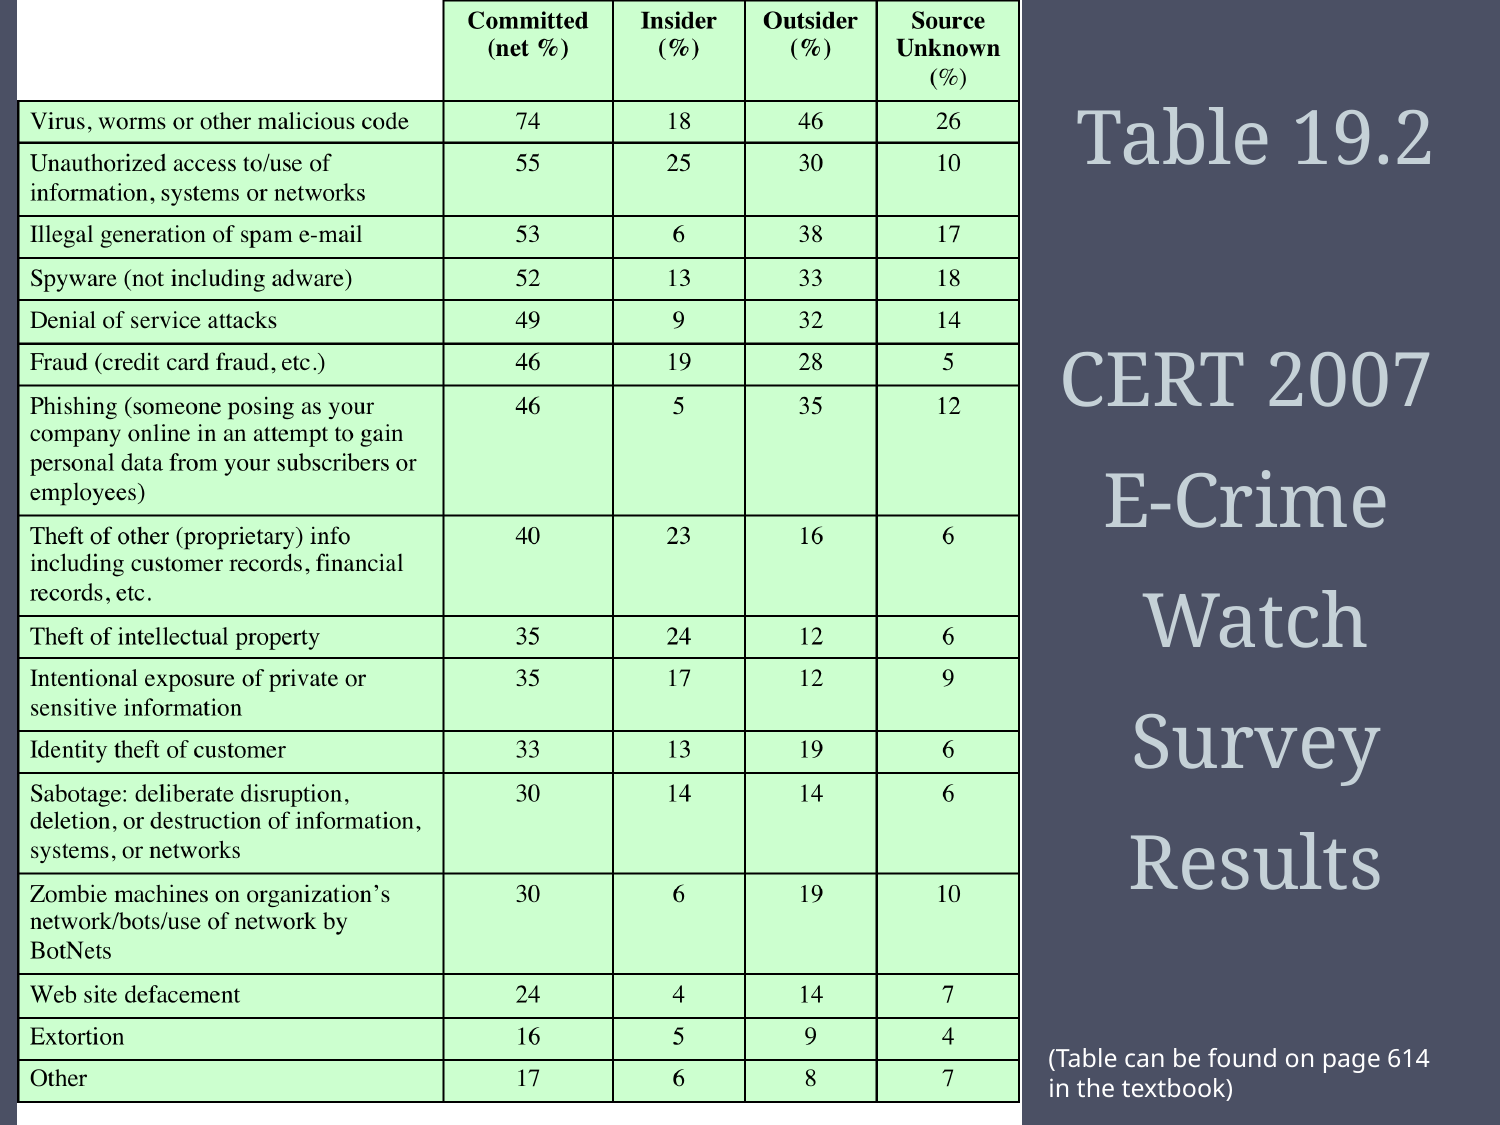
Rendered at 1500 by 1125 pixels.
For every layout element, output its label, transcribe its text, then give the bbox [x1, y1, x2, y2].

title Table 19.2 CERT 2007 E-Crime Watch Survey Results [1027, 54, 1500, 913]
text_box (Table can be found on page 614 in the textbook) [1033, 1034, 1471, 1110]
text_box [17, 0, 1022, 1125]
